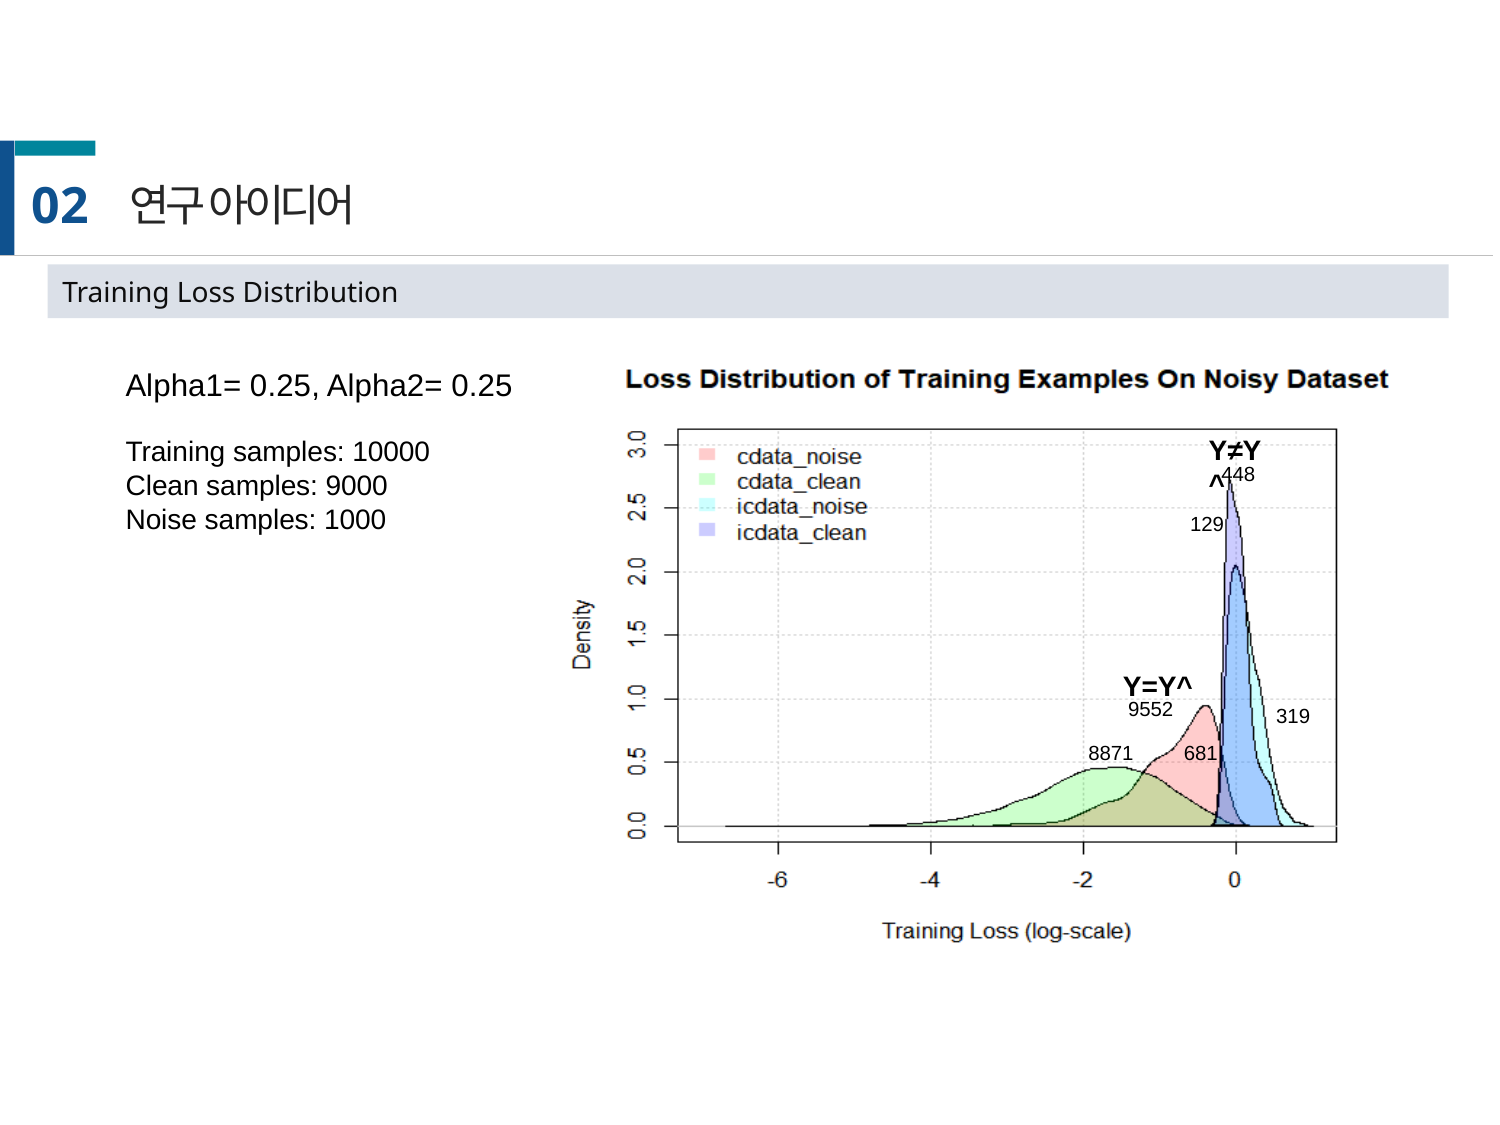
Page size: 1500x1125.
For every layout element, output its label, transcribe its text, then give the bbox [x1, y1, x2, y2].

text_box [567, 354, 1390, 949]
text_box Training samples: 10000 Clean samples: 9000 Noise samples: 1000 [110, 426, 497, 543]
text_box Training Loss Distribution [47, 263, 1450, 319]
text_box Alpha1= 0.25, Alpha2= 0.25 [110, 357, 556, 411]
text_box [0, 140, 1493, 263]
